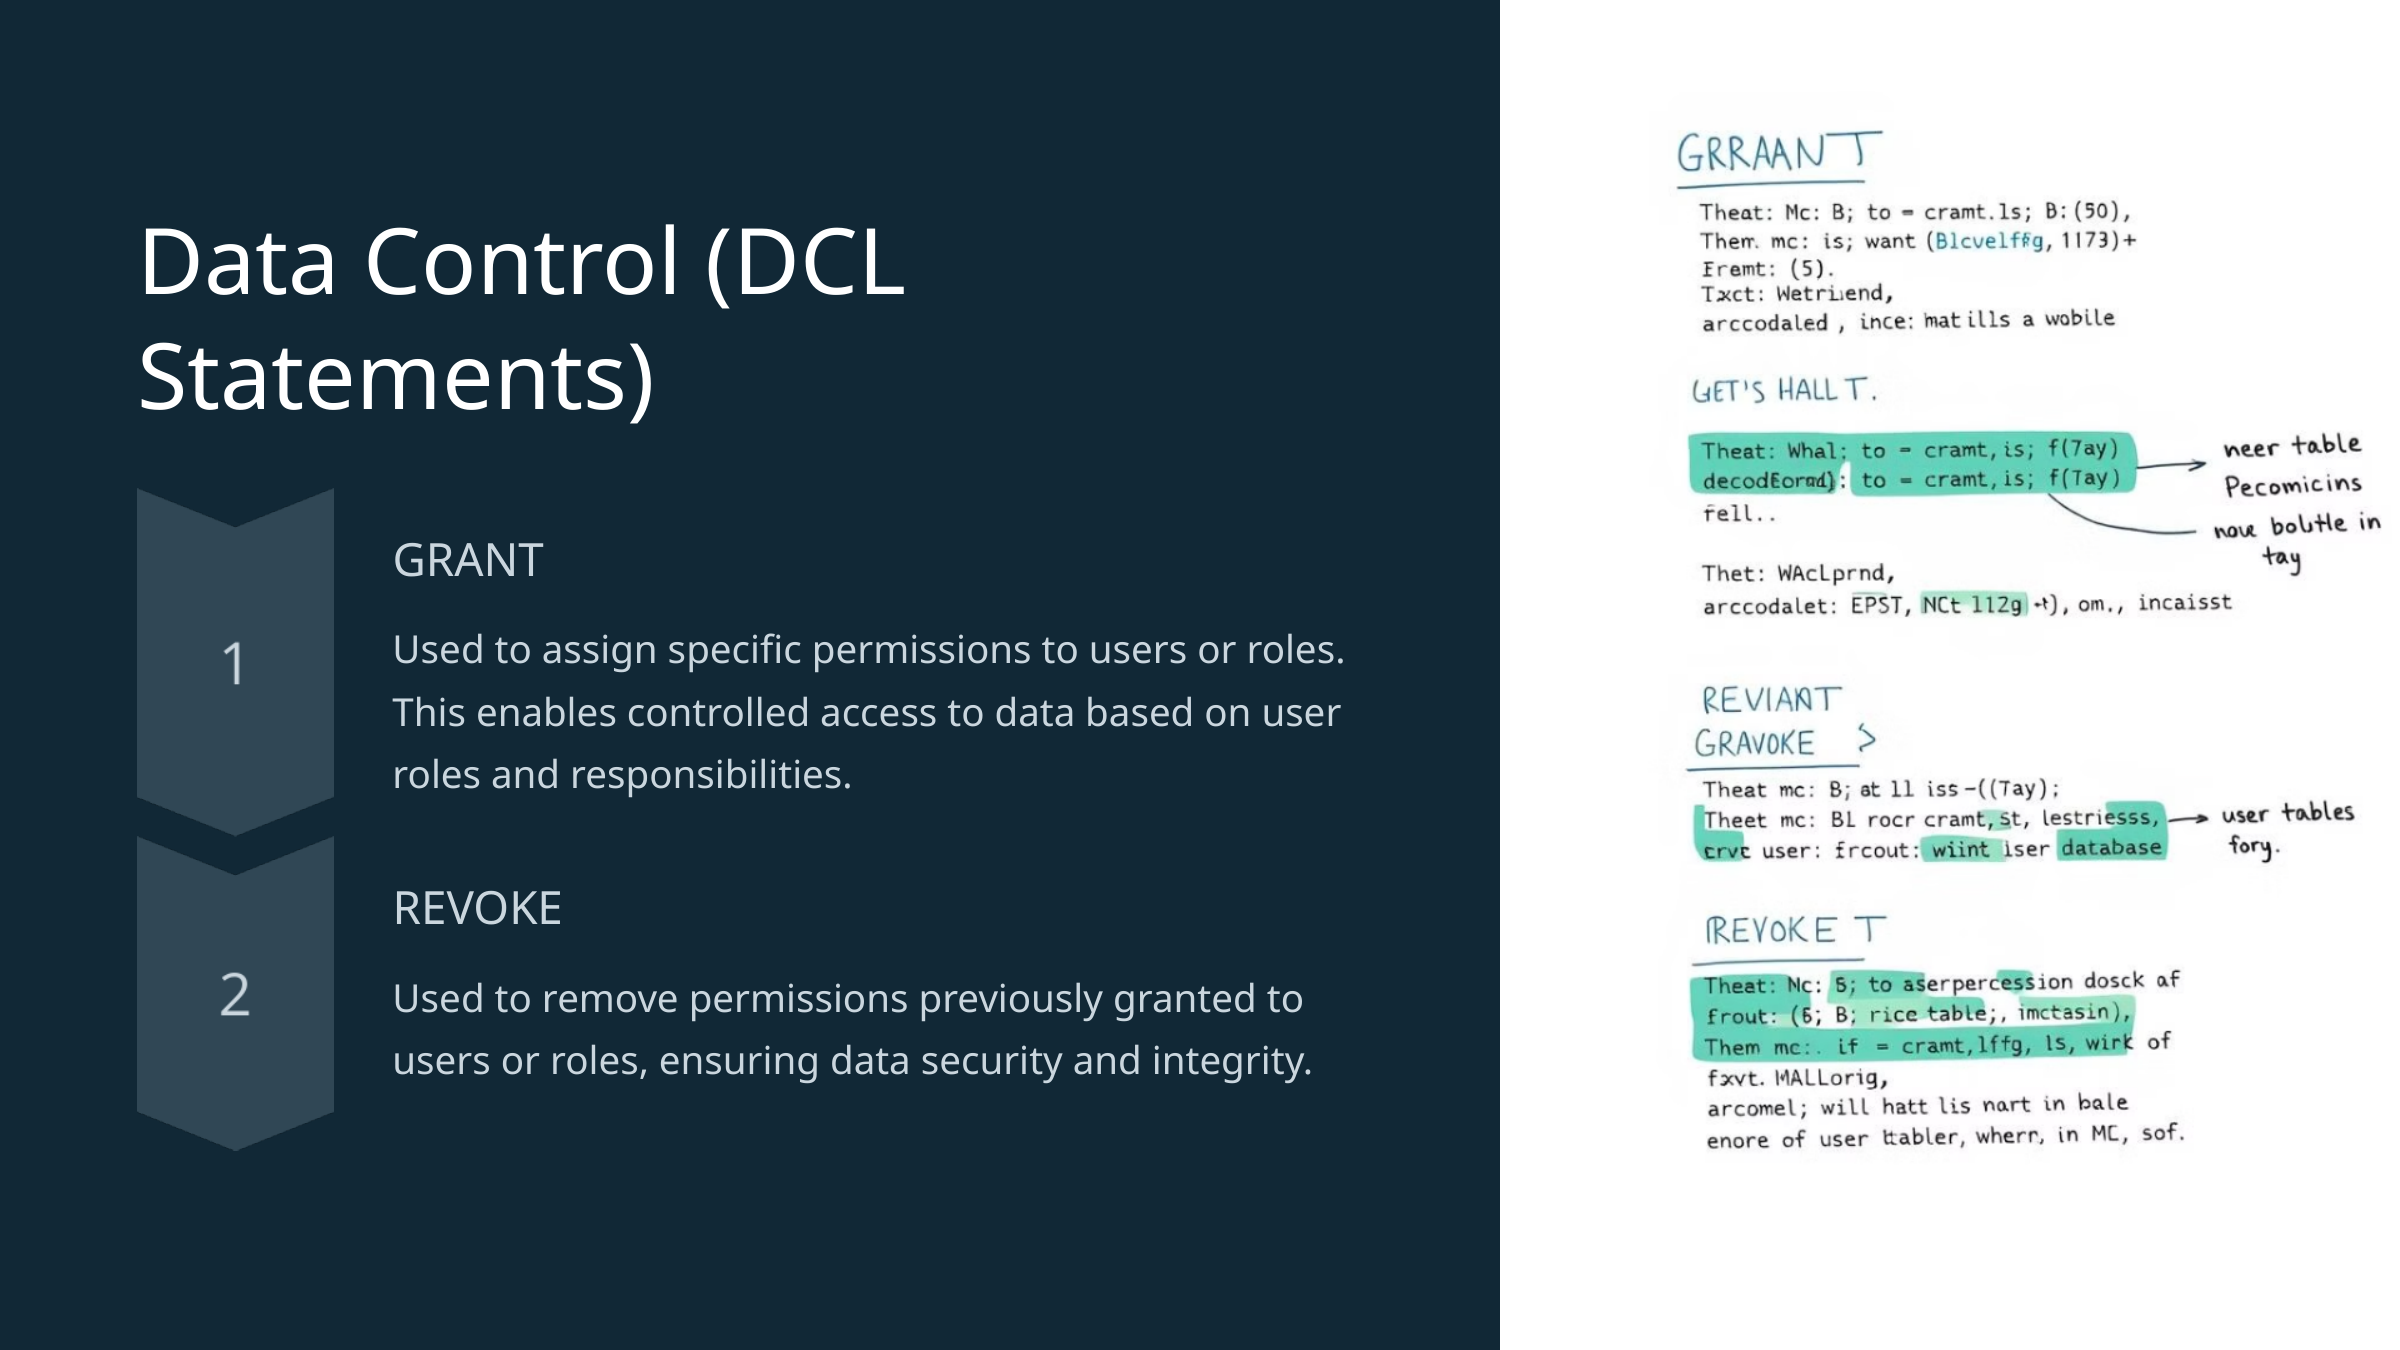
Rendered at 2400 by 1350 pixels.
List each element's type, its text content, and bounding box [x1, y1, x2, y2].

text_box Used to assign specific permissions to users or roles. This enables controlled access to data based on user roles and responsibilities. [392, 609, 1363, 798]
text_box Used to remove permissions previously granted to users or roles, ensuring data security and integrity. [392, 957, 1363, 1084]
picture [137, 488, 334, 1152]
text_box REVOKE [392, 876, 855, 934]
text_box Data Control (DCL Statements) [137, 198, 1363, 430]
picture [1499, 0, 2400, 1350]
text_box GRANT [392, 527, 855, 586]
